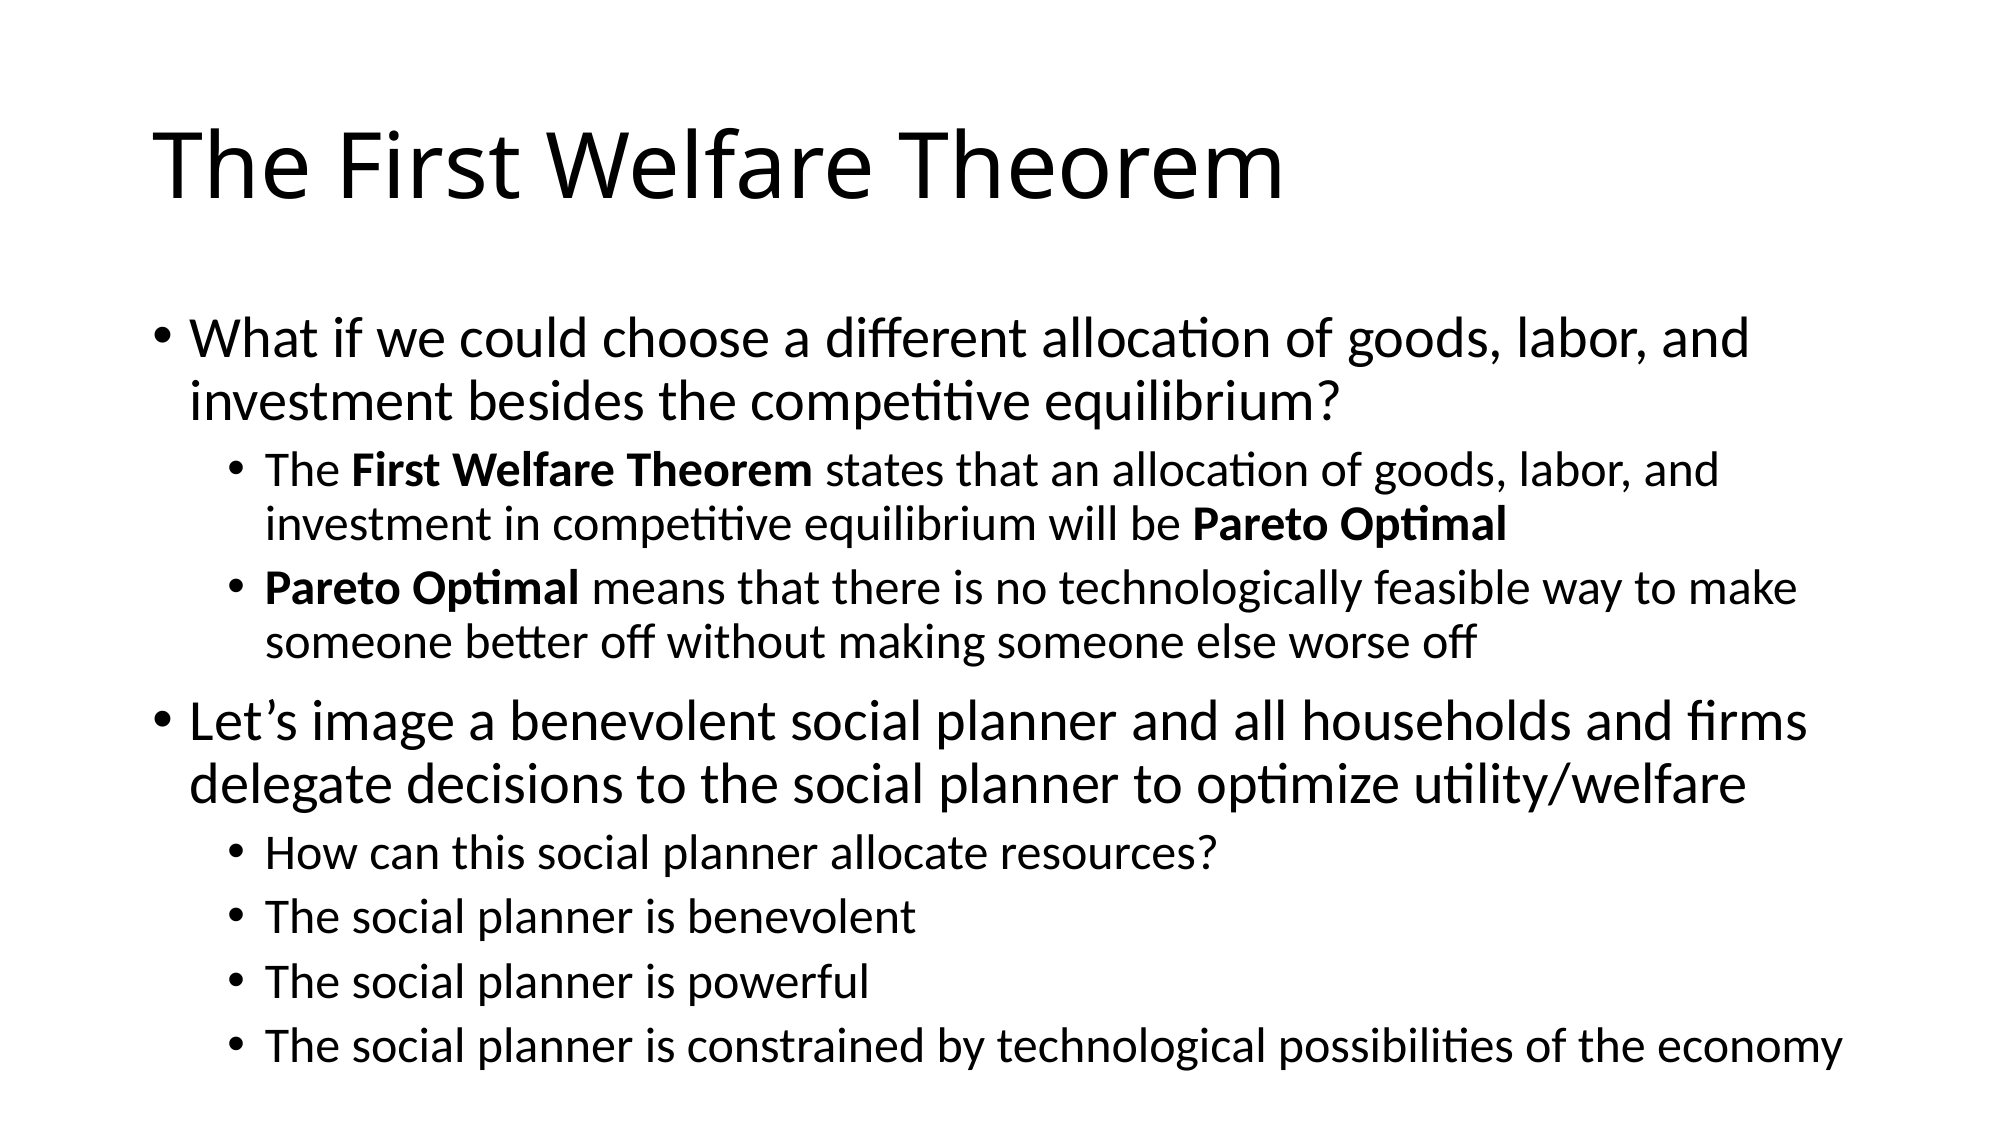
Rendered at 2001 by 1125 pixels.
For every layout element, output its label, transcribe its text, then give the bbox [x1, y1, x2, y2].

list What if we could choose a different allocation of goods, labor, and investment besides the competitive equilibrium? The First Welfare Theorem states that an allocation of goods, labor, and investment in competitive equilibrium will be Pareto Optimal Pareto Optimal means that there is no technologically feasible way to make someone better off without making someone else worse off Let’s image a benevolent social planner and all households and firms delegate decisions to the social planner to optimize utility/welfare How can this social planner allocate resources? The social planner is benevolent The social planner is powerful The social planner is constrained by technological possibilities of the economy [137, 299, 1893, 1108]
title The First Welfare Theorem [137, 59, 1863, 278]
